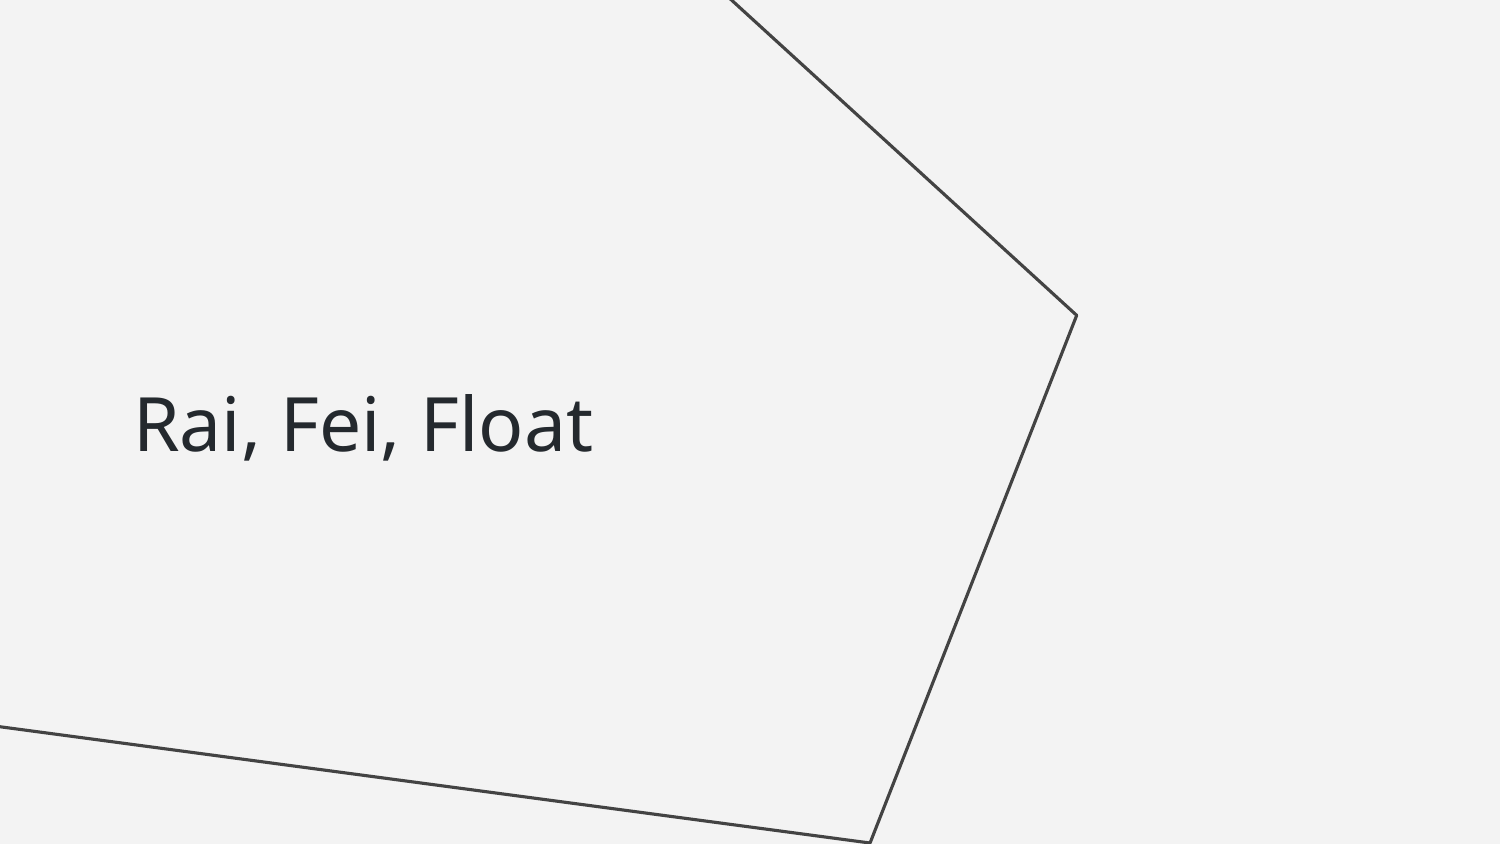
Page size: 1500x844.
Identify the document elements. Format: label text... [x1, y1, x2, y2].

title Rai, Fei, Float [118, 282, 1064, 561]
